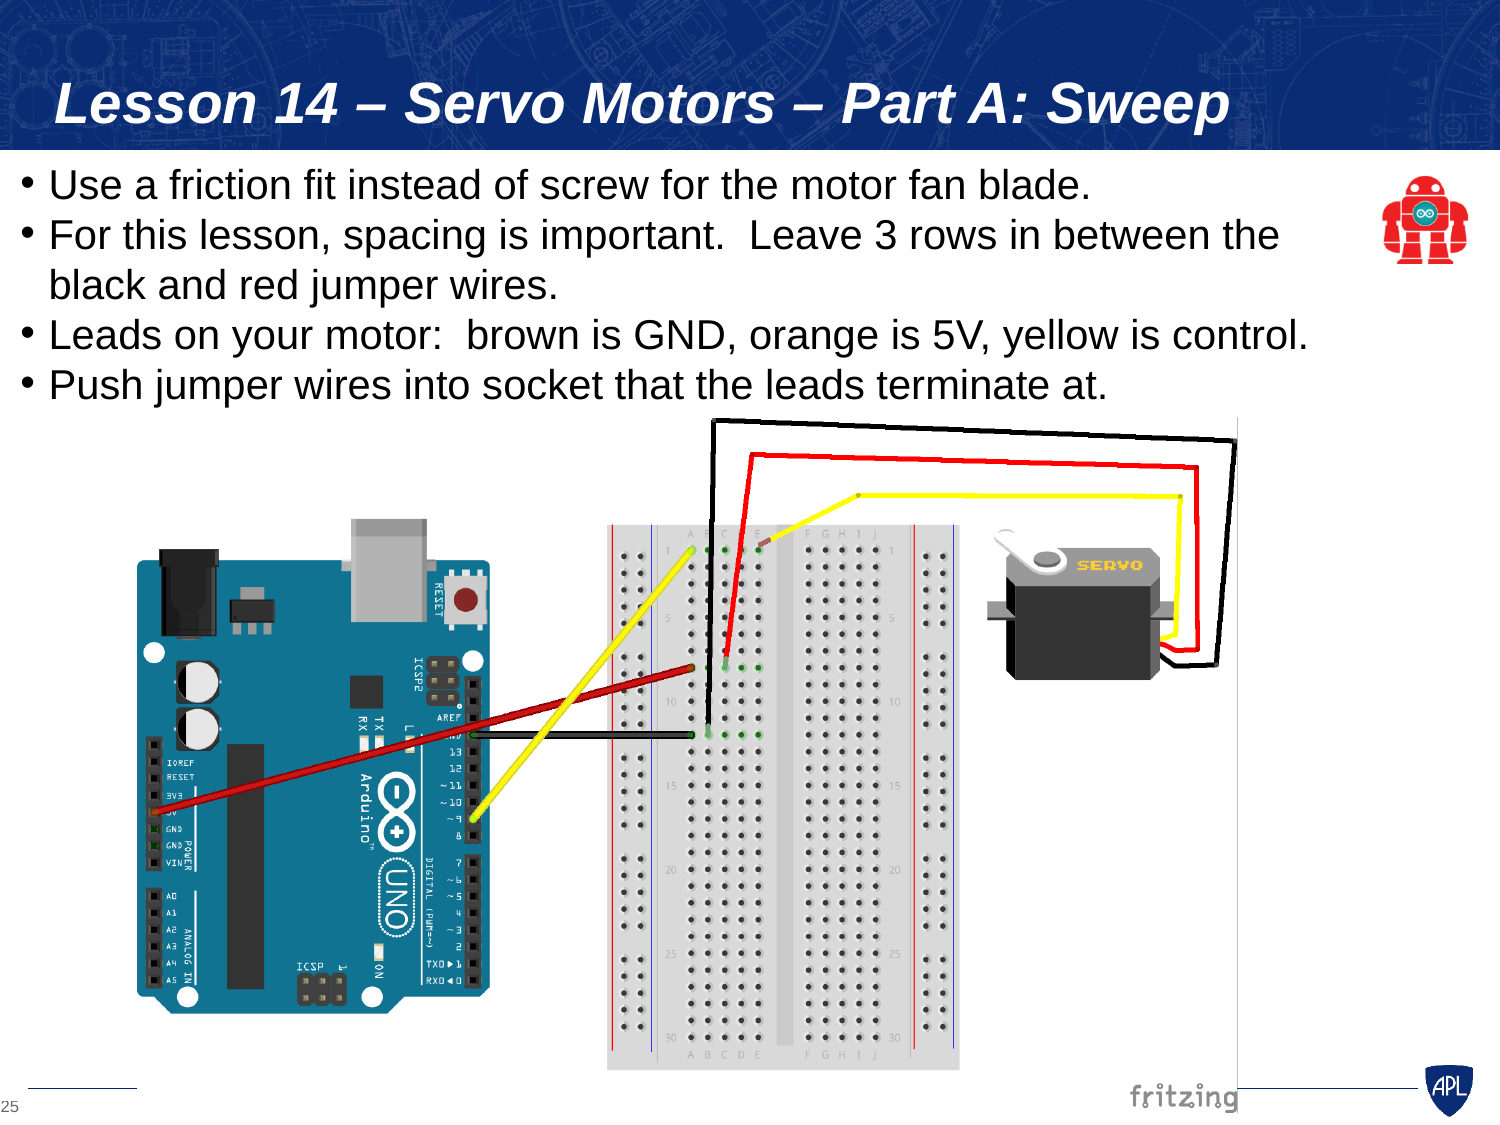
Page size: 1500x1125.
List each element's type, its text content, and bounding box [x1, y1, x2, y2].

title Lesson 14 – Servo Motors – Part A: Sweep [39, 11, 1478, 144]
text_box Use a friction fit instead of screw for the motor fan blade. For this lesson, spacing is important. Leave 3 rows in between the black and red jumper wires. Leads on your motor: brown is GND, orange is 5V, yellow is control. Push jumper wires into socket that the leads terminate at. [5, 149, 1357, 415]
picture [1419, 1059, 1479, 1121]
picture [137, 417, 1238, 1113]
picture [1381, 174, 1469, 264]
picture [0, 0, 1500, 150]
